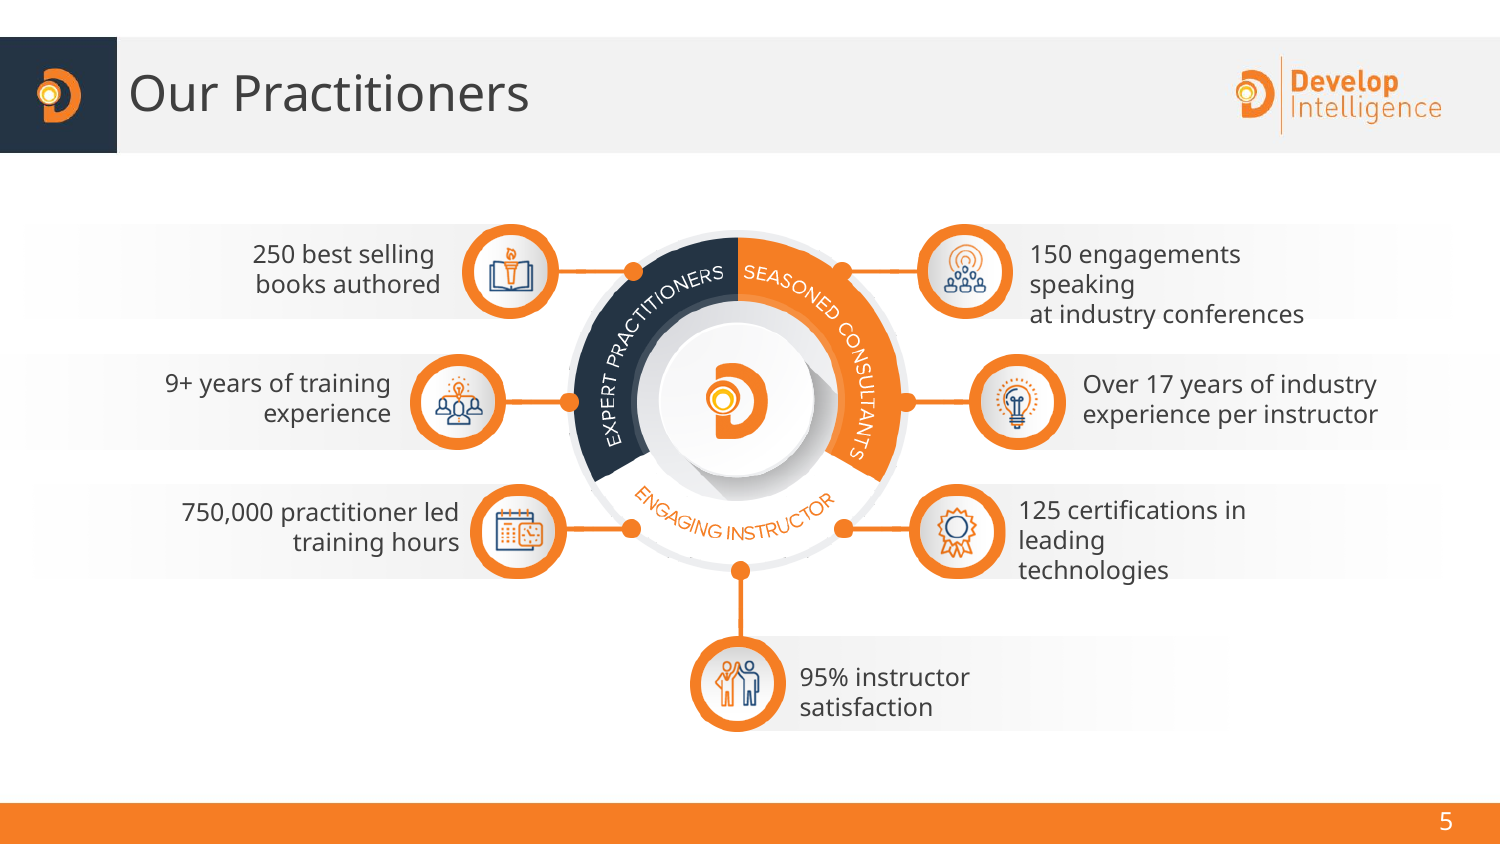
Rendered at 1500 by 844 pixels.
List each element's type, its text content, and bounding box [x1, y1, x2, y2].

picture [0, 0, 1500, 844]
slide_number <number> [1395, 804, 1498, 841]
title Our Practitioners [117, 39, 1499, 152]
